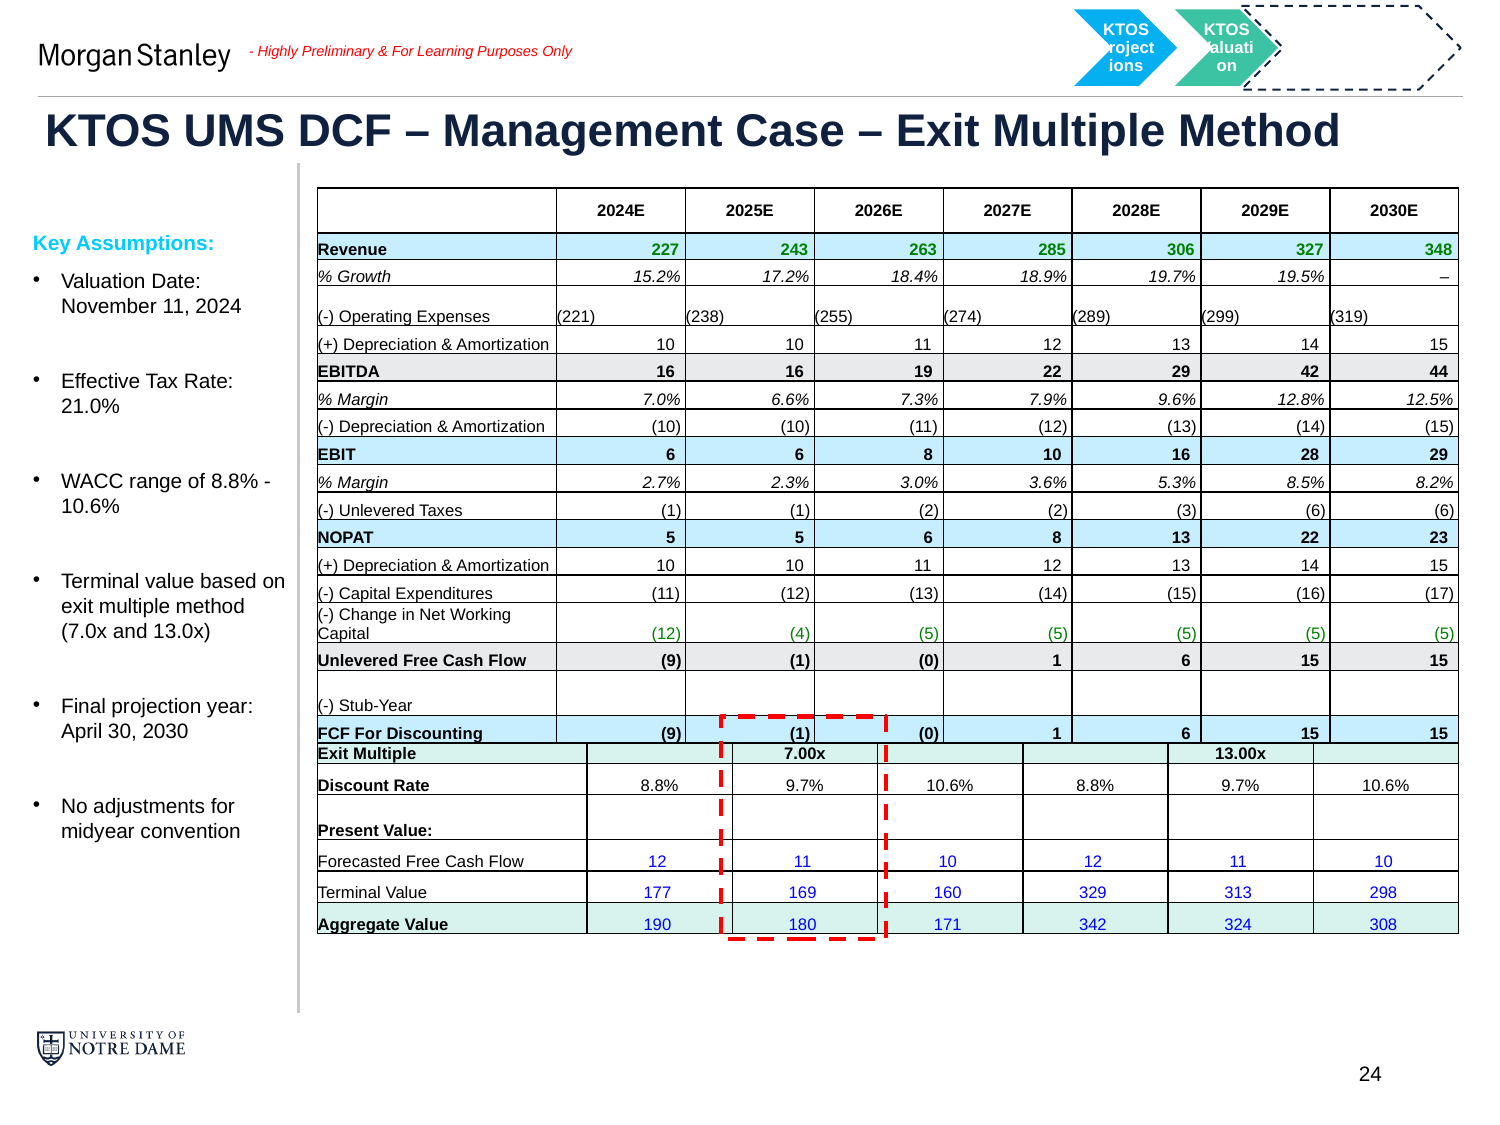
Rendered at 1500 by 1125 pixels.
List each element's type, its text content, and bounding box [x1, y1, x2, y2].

table_cell Present Value: [318, 795, 586, 839]
table_cell 6 [1073, 716, 1200, 742]
table_header [887, 744, 1022, 763]
table_cell 324 [1169, 903, 1313, 933]
table_cell 1 [944, 716, 1071, 742]
table_cell (-) Depreciation & Amortization [318, 410, 556, 436]
table_cell 15 [1202, 716, 1329, 742]
table_cell 9.7% [1169, 764, 1313, 794]
table_header 13.00x [1169, 744, 1313, 763]
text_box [1068, 5, 1461, 90]
table_cell 308 [1314, 903, 1458, 933]
table_cell (5) [1331, 603, 1458, 642]
table_cell 243 [686, 234, 814, 259]
table_cell 28 [1202, 437, 1329, 464]
table_cell 306 [1073, 234, 1200, 259]
table_cell [588, 795, 720, 839]
table_cell 3.0% [815, 465, 943, 491]
table_cell Discount Rate [318, 764, 586, 794]
table_cell 19.7% [1073, 260, 1200, 285]
table_cell (12) [686, 576, 814, 602]
table_cell 12 [944, 326, 1071, 353]
table_cell 327 [1202, 234, 1329, 259]
table_header [588, 744, 720, 763]
table_cell 227 [557, 234, 685, 259]
table_cell 348 [1331, 234, 1458, 259]
table_header 2028E [1073, 189, 1200, 232]
table_cell (-) Stub-Year [318, 671, 556, 715]
table_cell 10 [557, 548, 685, 574]
table_cell (13) [815, 576, 943, 602]
table_cell 2.3% [686, 465, 814, 491]
table_cell 22 [944, 354, 1071, 380]
table_header 2027E [944, 189, 1071, 232]
table_cell (3) [1073, 493, 1200, 519]
table_cell – [1331, 260, 1458, 285]
table_cell (10) [686, 410, 814, 436]
table_header 2026E [815, 189, 943, 232]
table_cell 7.9% [944, 382, 1071, 408]
table_cell NOPAT [318, 520, 556, 547]
table_cell 5 [557, 520, 685, 547]
table_cell 2.7% [557, 465, 685, 491]
table_cell Aggregate Value [318, 903, 586, 933]
table_cell EBITDA [318, 354, 556, 380]
table_cell [1073, 671, 1200, 715]
table_cell EBIT [318, 437, 556, 464]
table_header 2025E [686, 189, 814, 232]
table_cell [887, 795, 1022, 839]
table_cell (6) [1331, 493, 1458, 519]
table_cell (255) [815, 286, 943, 325]
table_cell [686, 671, 814, 715]
table_cell 29 [1073, 354, 1200, 380]
table_cell (14) [1202, 410, 1329, 436]
table_cell (289) [1073, 286, 1200, 325]
table_cell 6 [815, 520, 943, 547]
table_cell [1314, 795, 1458, 839]
table_header [1314, 744, 1458, 763]
table_cell % Margin [318, 465, 556, 491]
table_cell 285 [944, 234, 1071, 259]
table_cell 19 [815, 354, 943, 380]
table_cell 5.3% [1073, 465, 1200, 491]
table_cell (299) [1202, 286, 1329, 325]
table_cell 6 [686, 437, 814, 464]
table_cell 12 [944, 548, 1071, 574]
table_cell 18.9% [944, 260, 1071, 285]
table_cell 15 [1331, 643, 1458, 670]
table_cell FCF For Discounting [318, 716, 556, 742]
table_cell (5) [944, 603, 1071, 642]
table_cell Revenue [318, 234, 556, 259]
table_cell 13 [1073, 326, 1200, 353]
table_cell 10 [686, 548, 814, 574]
table_cell 6 [1073, 643, 1200, 670]
table_cell 7.3% [815, 382, 943, 408]
table_cell 15 [1331, 326, 1458, 353]
table_cell 16 [557, 354, 685, 380]
table_cell 190 [588, 903, 720, 933]
picture [37, 1031, 185, 1066]
table_cell (+) Depreciation & Amortization [318, 326, 556, 353]
table_cell Terminal Value [318, 872, 586, 902]
table_cell 5 [686, 520, 814, 547]
table_header 2029E [1202, 189, 1329, 232]
table_cell 23 [1331, 520, 1458, 547]
table_cell 6 [557, 437, 685, 464]
table_cell (+) Depreciation & Amortization [318, 548, 556, 574]
text_box [720, 716, 887, 939]
table_cell 12 [1024, 840, 1167, 870]
table_cell (17) [1331, 576, 1458, 602]
table_cell % Growth [318, 260, 556, 285]
table_cell 14 [1202, 326, 1329, 353]
table_cell (-) Change in Net Working Capital [318, 603, 556, 642]
table_cell 19.5% [1202, 260, 1329, 285]
table_cell 9.6% [1073, 382, 1200, 408]
table_cell 15 [1331, 548, 1458, 574]
table_cell (12) [557, 603, 685, 642]
table_cell 177 [588, 872, 720, 902]
table_cell 17.2% [686, 260, 814, 285]
table_cell 29 [1331, 437, 1458, 464]
table_cell 15 [1202, 643, 1329, 670]
table_cell 298 [1314, 872, 1458, 902]
table_cell (221) [557, 286, 685, 325]
table_cell (10) [557, 410, 685, 436]
table_cell 160 [887, 872, 1022, 902]
table_cell 12 [588, 840, 720, 870]
table_cell 13 [1073, 548, 1200, 574]
table_cell 10.6% [1314, 764, 1458, 794]
table_cell (2) [944, 493, 1071, 519]
table_cell (9) [557, 716, 685, 742]
table_cell (5) [1202, 603, 1329, 642]
table_cell 1 [944, 643, 1071, 670]
table_cell (11) [815, 410, 943, 436]
table_cell [1202, 671, 1329, 715]
table_cell 13 [1073, 520, 1200, 547]
table_header [1024, 744, 1167, 763]
list KTOS UMS DCF – Management Case – Exit Multiple Method [0, 83, 1459, 163]
slide_number ‹#› [1059, 1042, 1397, 1103]
table_cell 11 [815, 548, 943, 574]
table_cell [1024, 795, 1167, 839]
table_cell 8.2% [1331, 465, 1458, 491]
table_header Exit Multiple [318, 744, 586, 763]
table_cell Unlevered Free Cash Flow [318, 643, 556, 670]
table_cell 263 [815, 234, 943, 259]
table_cell (6) [1202, 493, 1329, 519]
text_box Key Assumptions: Valuation Date: November 11, 2024 Effective Tax Rate: 21.0% WACC range of 8.8% - 10.6% Terminal value based on exit multiple method (7.0x and 13.0x) Final projection year: April 30, 2030 No adjustments for midyear convention [25, 222, 294, 888]
table_cell (9) [557, 643, 685, 670]
table_cell 10 [1314, 840, 1458, 870]
table_header [318, 189, 556, 232]
table_cell 15 [1331, 716, 1458, 742]
table_cell 42 [1202, 354, 1329, 380]
table_cell (-) Capital Expenditures [318, 576, 556, 602]
table_cell 18.4% [815, 260, 943, 285]
table_cell [1331, 671, 1458, 715]
table_cell 10.6% [887, 764, 1022, 794]
table_cell (1) [686, 716, 720, 742]
table_cell (2) [815, 493, 943, 519]
table_cell (15) [1073, 576, 1200, 602]
table_cell (1) [686, 493, 814, 519]
table_cell 14 [1202, 548, 1329, 574]
table_cell 22 [1202, 520, 1329, 547]
table_cell 15.2% [557, 260, 685, 285]
table_cell (15) [1331, 410, 1458, 436]
table_cell 6.6% [686, 382, 814, 408]
table_cell (11) [557, 576, 685, 602]
table_cell 44 [1331, 354, 1458, 380]
table_cell 11 [815, 326, 943, 353]
table_cell (-) Operating Expenses [318, 286, 556, 325]
table_cell 7.0% [557, 382, 685, 408]
table_cell (1) [686, 643, 814, 670]
table_cell [815, 671, 943, 715]
table_cell 329 [1024, 872, 1167, 902]
table_cell 11 [1169, 840, 1313, 870]
table_cell (0) [815, 643, 943, 670]
table_cell (5) [1073, 603, 1200, 642]
table_cell 16 [686, 354, 814, 380]
table_cell (-) Unlevered Taxes [318, 493, 556, 519]
table_cell [944, 671, 1071, 715]
table_cell 3.6% [944, 465, 1071, 491]
table_cell 10 [557, 326, 685, 353]
table_cell 8.8% [588, 764, 720, 794]
table_cell (14) [944, 576, 1071, 602]
table_cell 12.5% [1331, 382, 1458, 408]
table_cell 16 [1073, 437, 1200, 464]
table_cell (274) [944, 286, 1071, 325]
table_header 2030E [1331, 189, 1458, 232]
table_cell 171 [887, 903, 1022, 933]
table_cell 8 [944, 520, 1071, 547]
table_cell (12) [944, 410, 1071, 436]
table_cell 8.8% [1024, 764, 1167, 794]
table_cell (319) [1331, 286, 1458, 325]
table_cell (238) [686, 286, 814, 325]
table_cell 342 [1024, 903, 1167, 933]
table_cell 10 [887, 840, 1022, 870]
table_cell 313 [1169, 872, 1313, 902]
table_header 2024E [557, 189, 685, 232]
table_cell 8 [815, 437, 943, 464]
table_cell 10 [686, 326, 814, 353]
table_cell [1169, 795, 1313, 839]
table_cell % Margin [318, 382, 556, 408]
table_cell (13) [1073, 410, 1200, 436]
table_cell (16) [1202, 576, 1329, 602]
table_cell (1) [557, 493, 685, 519]
table_cell 8.5% [1202, 465, 1329, 491]
table_cell 10 [944, 437, 1071, 464]
table_cell (4) [686, 603, 814, 642]
table_cell (5) [815, 603, 943, 642]
table_cell Forecasted Free Cash Flow [318, 840, 586, 870]
table_cell 12.8% [1202, 382, 1329, 408]
picture [26, 30, 244, 83]
table_cell (0) [887, 716, 943, 742]
table_cell [557, 671, 685, 715]
